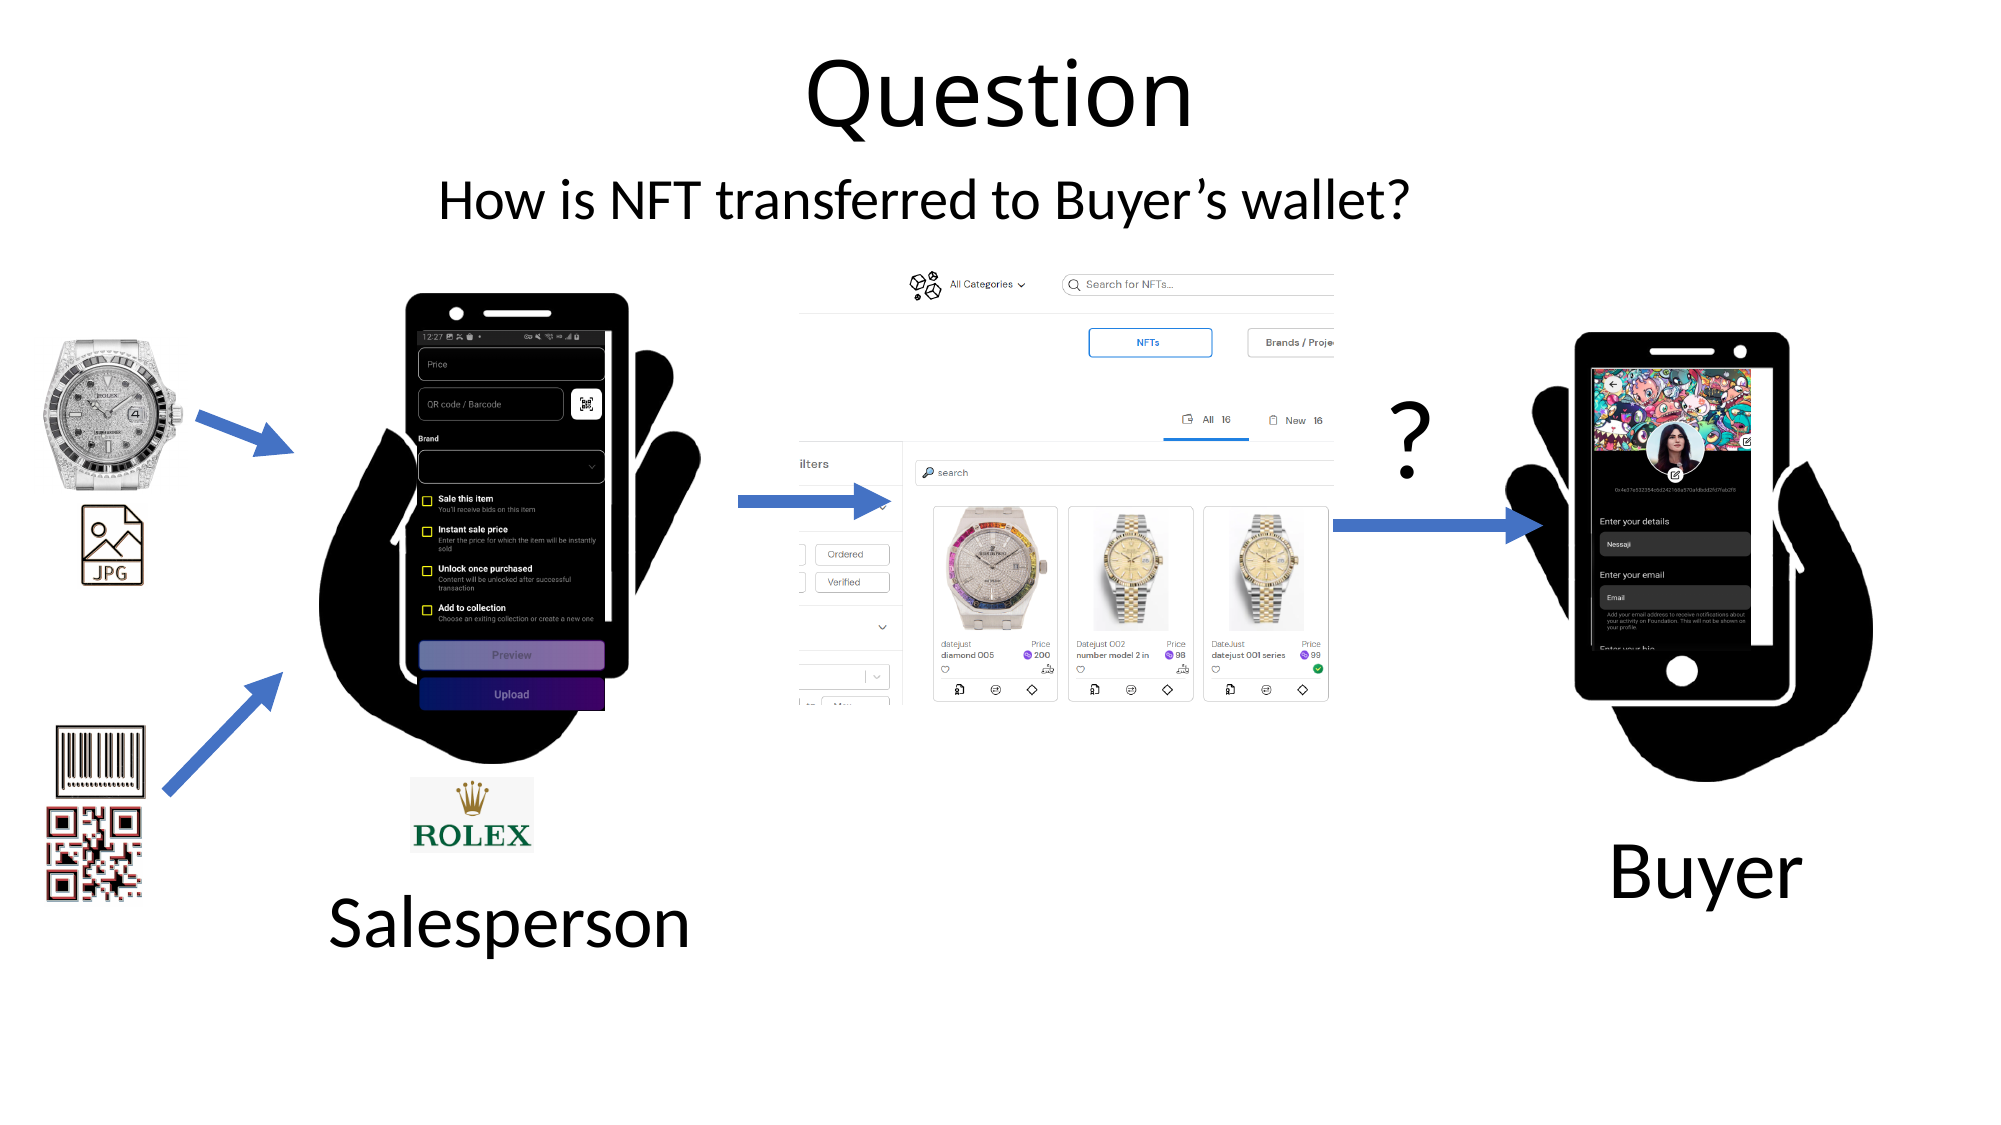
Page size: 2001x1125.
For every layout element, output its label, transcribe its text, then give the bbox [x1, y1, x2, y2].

text_box Salesperson [313, 865, 708, 971]
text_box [197, 415, 295, 454]
picture [44, 805, 143, 907]
picture [77, 503, 148, 589]
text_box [165, 671, 284, 794]
picture [292, 266, 718, 853]
list How is NFT transferred to Buyer’s wallet? [423, 161, 1648, 300]
picture [54, 724, 149, 800]
picture [34, 337, 188, 494]
text_box ? [1369, 358, 1452, 509]
title Question [137, 0, 1863, 206]
picture [1488, 306, 1898, 800]
text_box Buyer [1594, 807, 1820, 923]
picture [798, 266, 1334, 705]
